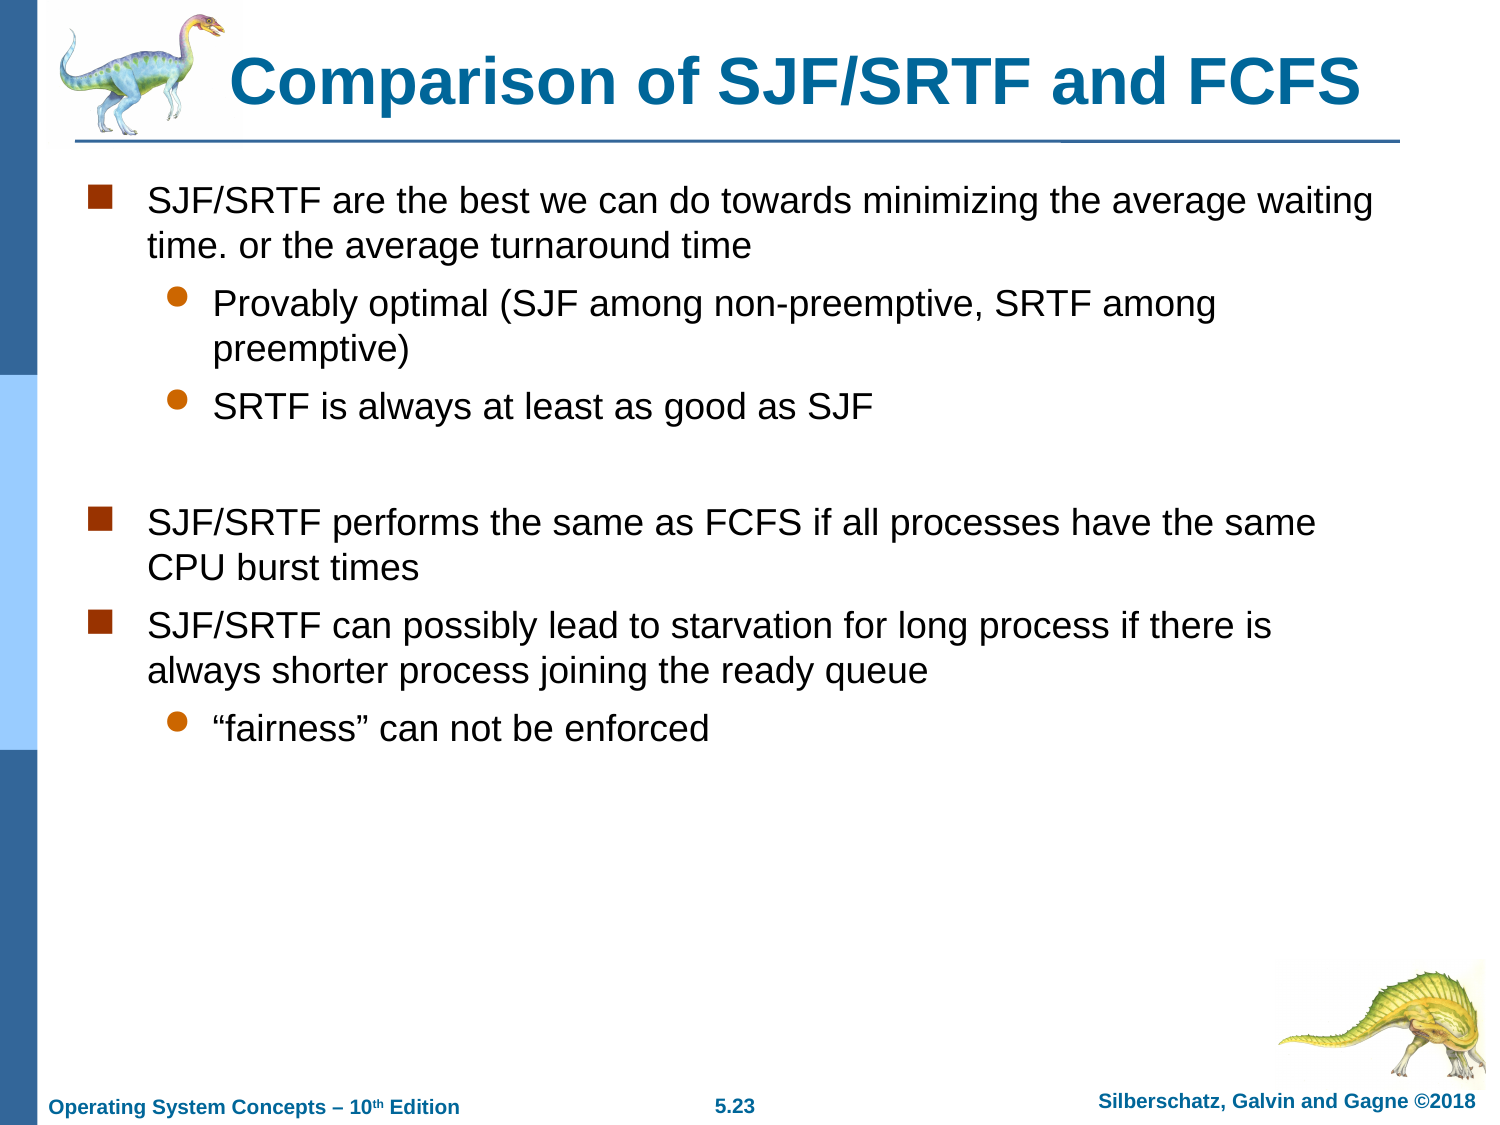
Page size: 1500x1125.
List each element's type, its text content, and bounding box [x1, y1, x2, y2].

picture [1275, 959, 1486, 1090]
title Comparison of SJF/SRTF and FCFS [173, 30, 1438, 126]
list SJF/SRTF are the best we can do towards minimizing the average waiting time. or the average turnaround time Provably optimal (SJF among non-preemptive, SRTF among preemptive) SRTF is always at least as good as SJF SJF/SRTF performs the same as FCFS if all processes have the same CPU burst times SJF/SRTF can possibly lead to starvation for long process if there is always shorter process joining the ready queue “fairness” can not be enforced [75, 167, 1400, 912]
picture [46, 0, 243, 149]
